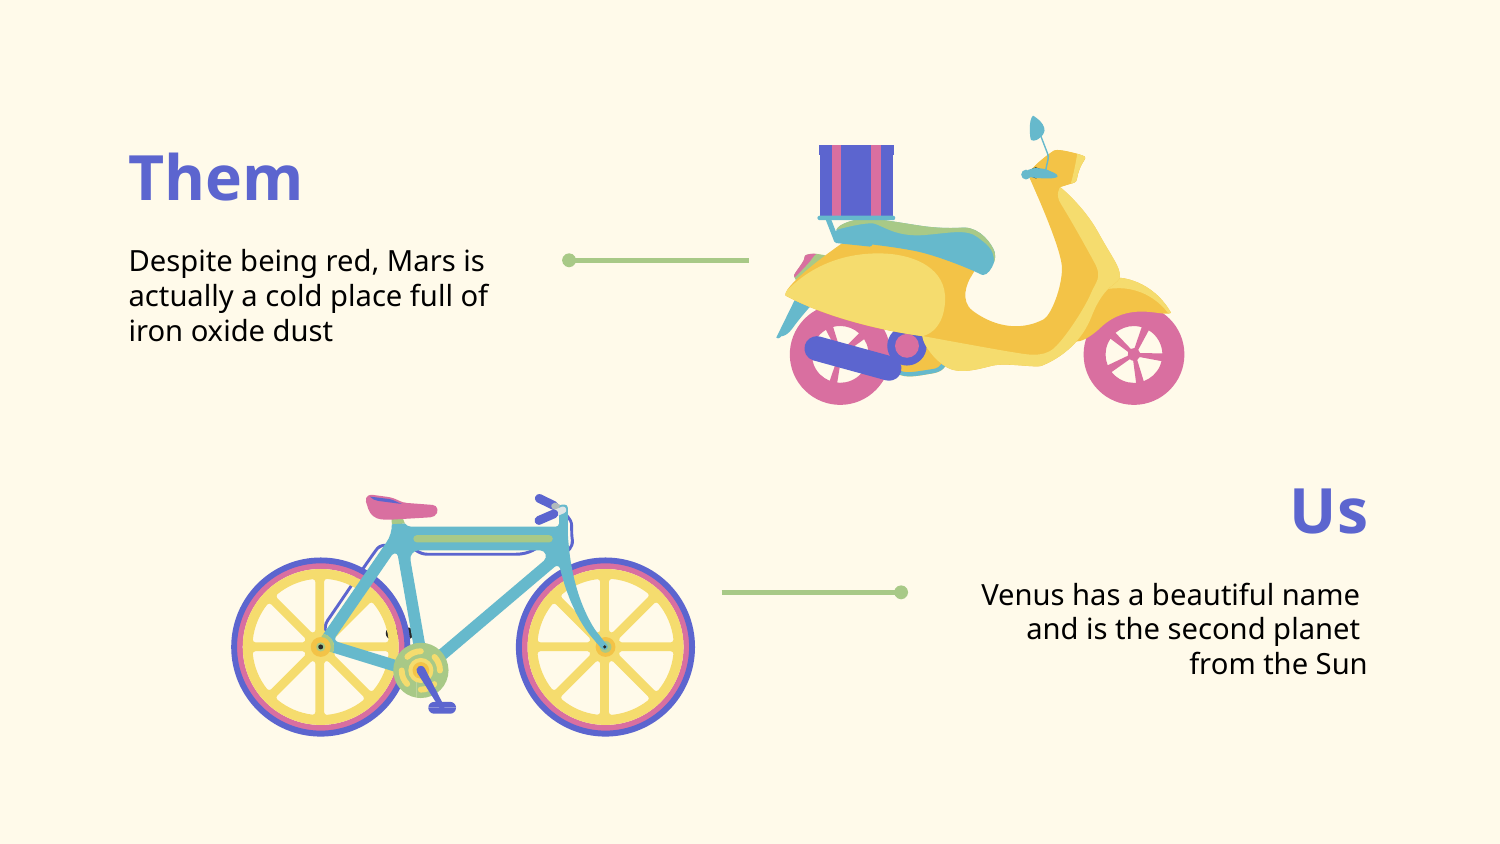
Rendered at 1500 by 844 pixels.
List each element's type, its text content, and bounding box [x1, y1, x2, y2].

subtitle Venus has a beautiful name and is the second planet from the Sun [927, 561, 1383, 741]
title Them [113, 103, 569, 227]
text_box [230, 493, 696, 737]
subtitle Despite being red, Mars is actually a cold place full of iron oxide dust [113, 227, 569, 408]
title Us [927, 436, 1383, 561]
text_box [776, 115, 1185, 406]
